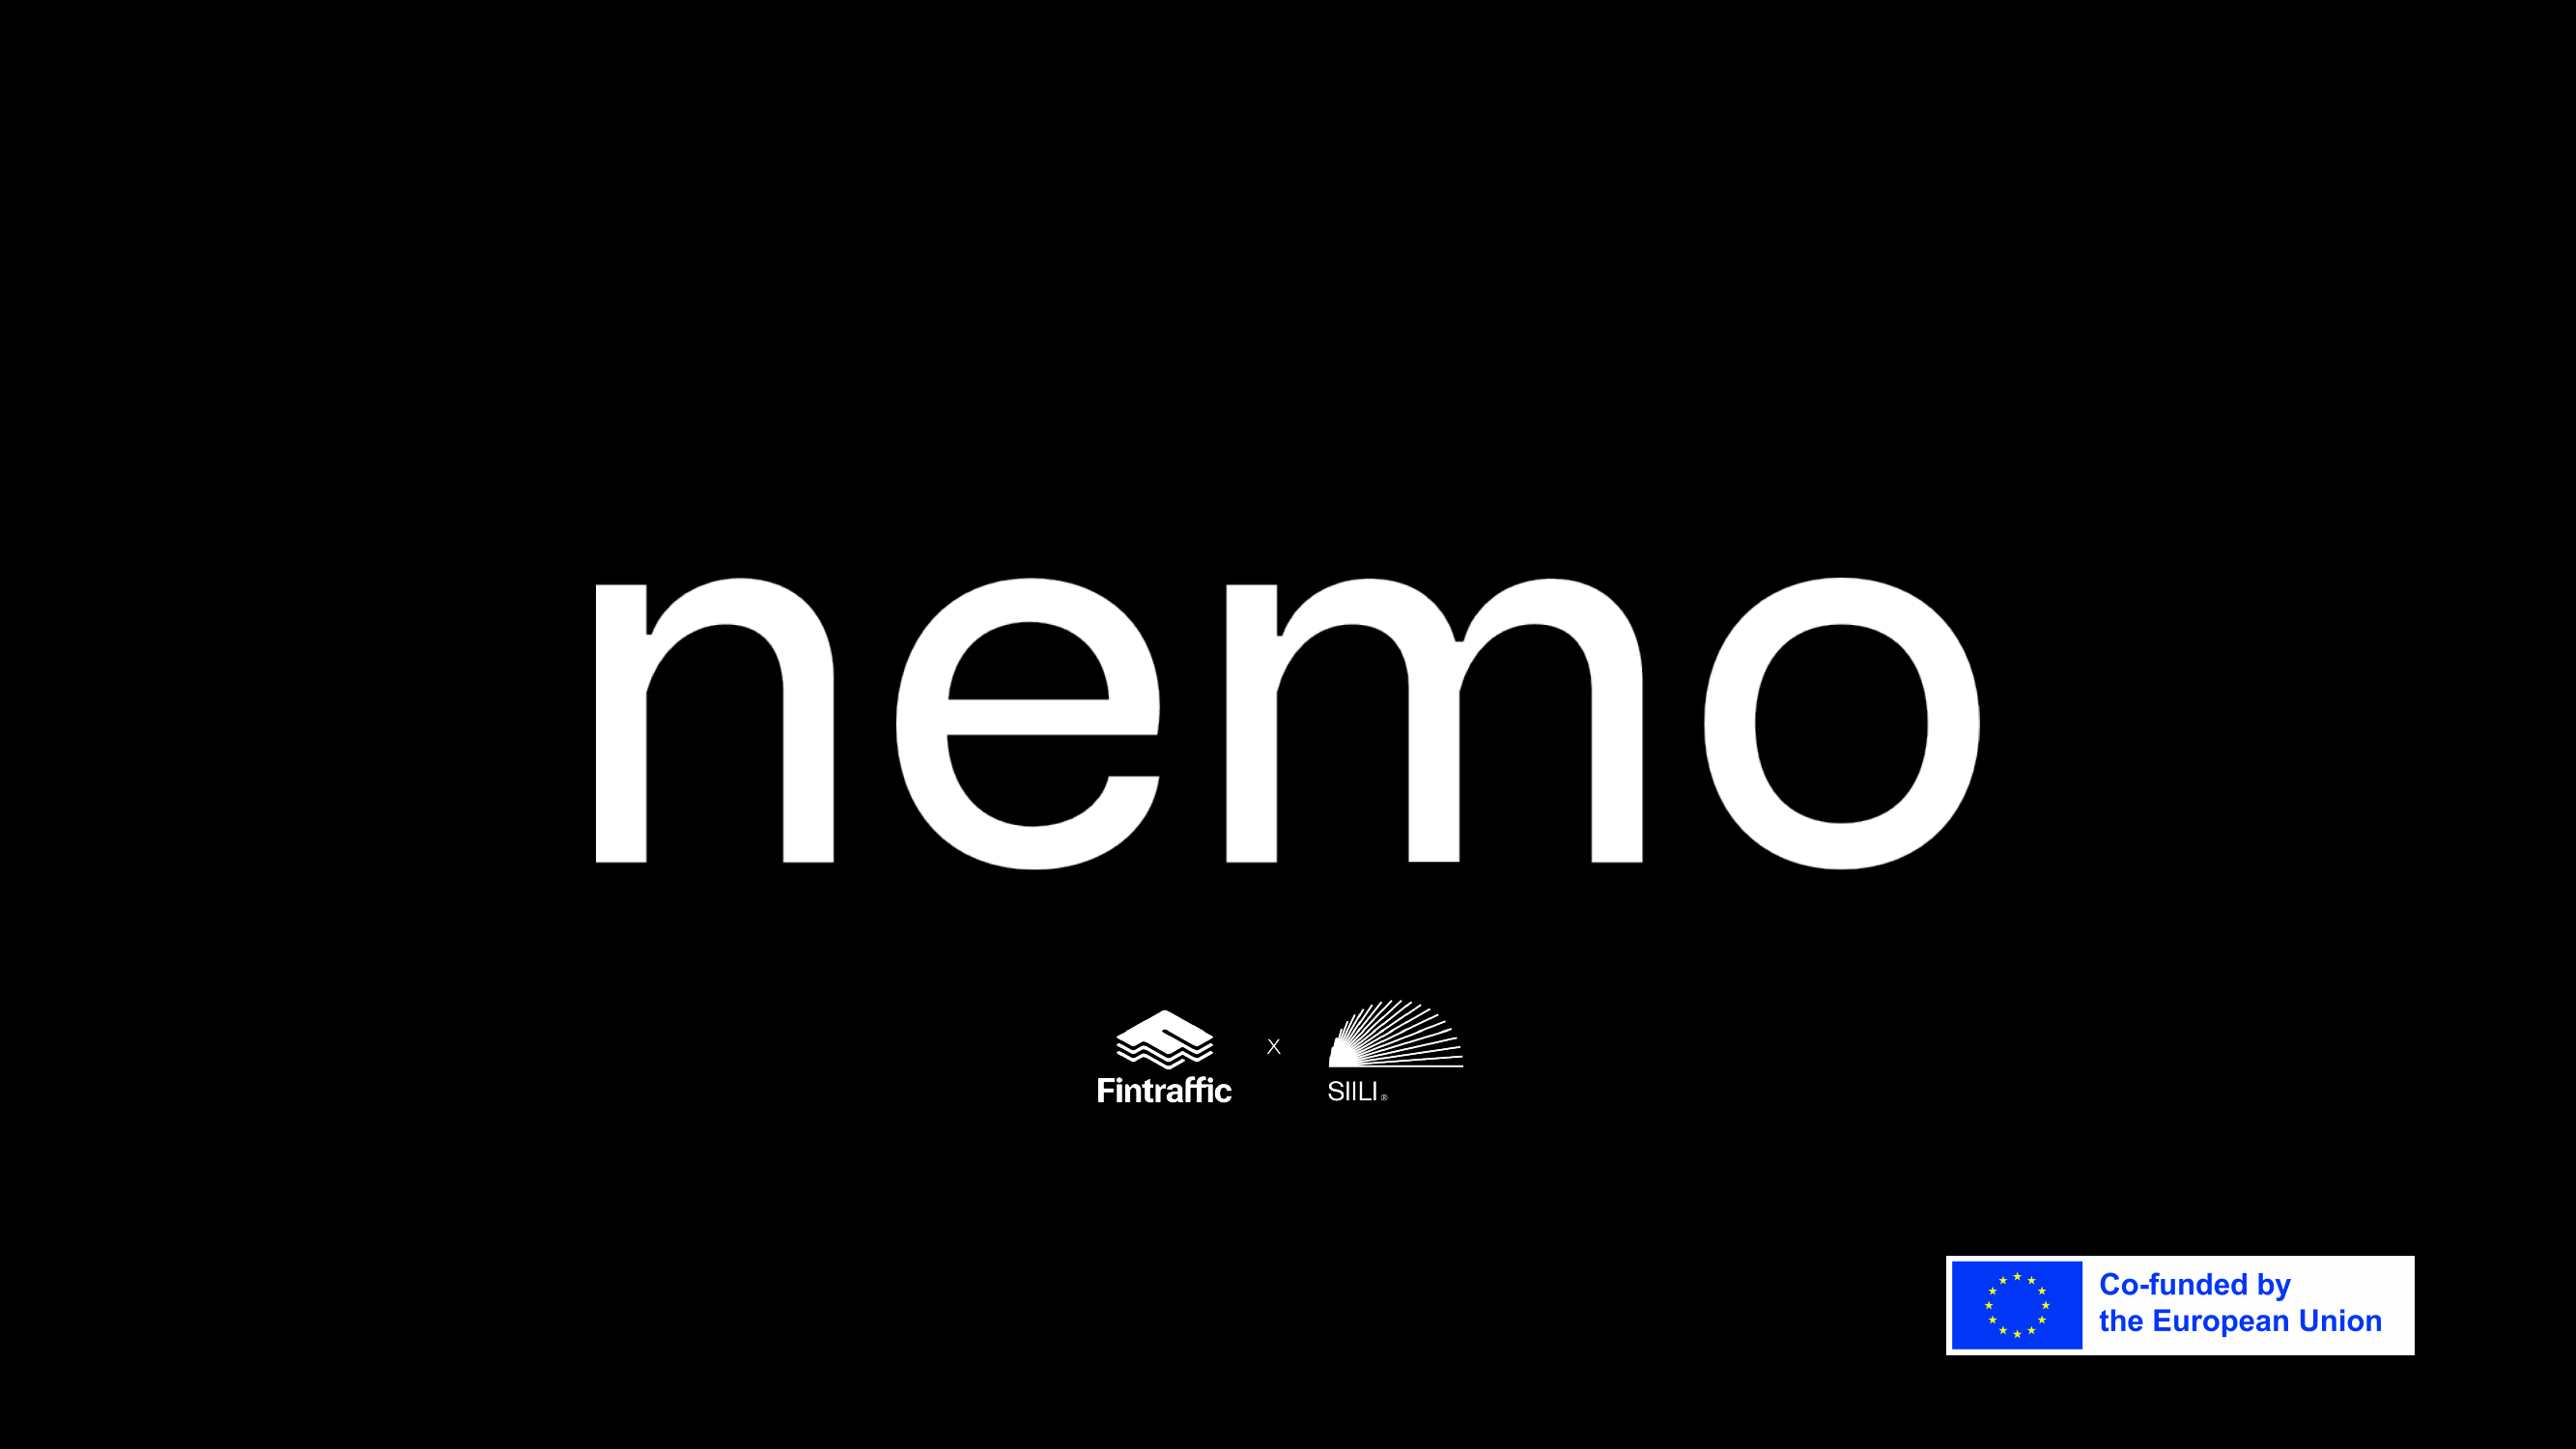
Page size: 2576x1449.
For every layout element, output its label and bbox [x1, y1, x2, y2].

picture [596, 578, 1980, 871]
picture [1946, 1256, 2415, 1355]
picture [1098, 990, 1478, 1114]
